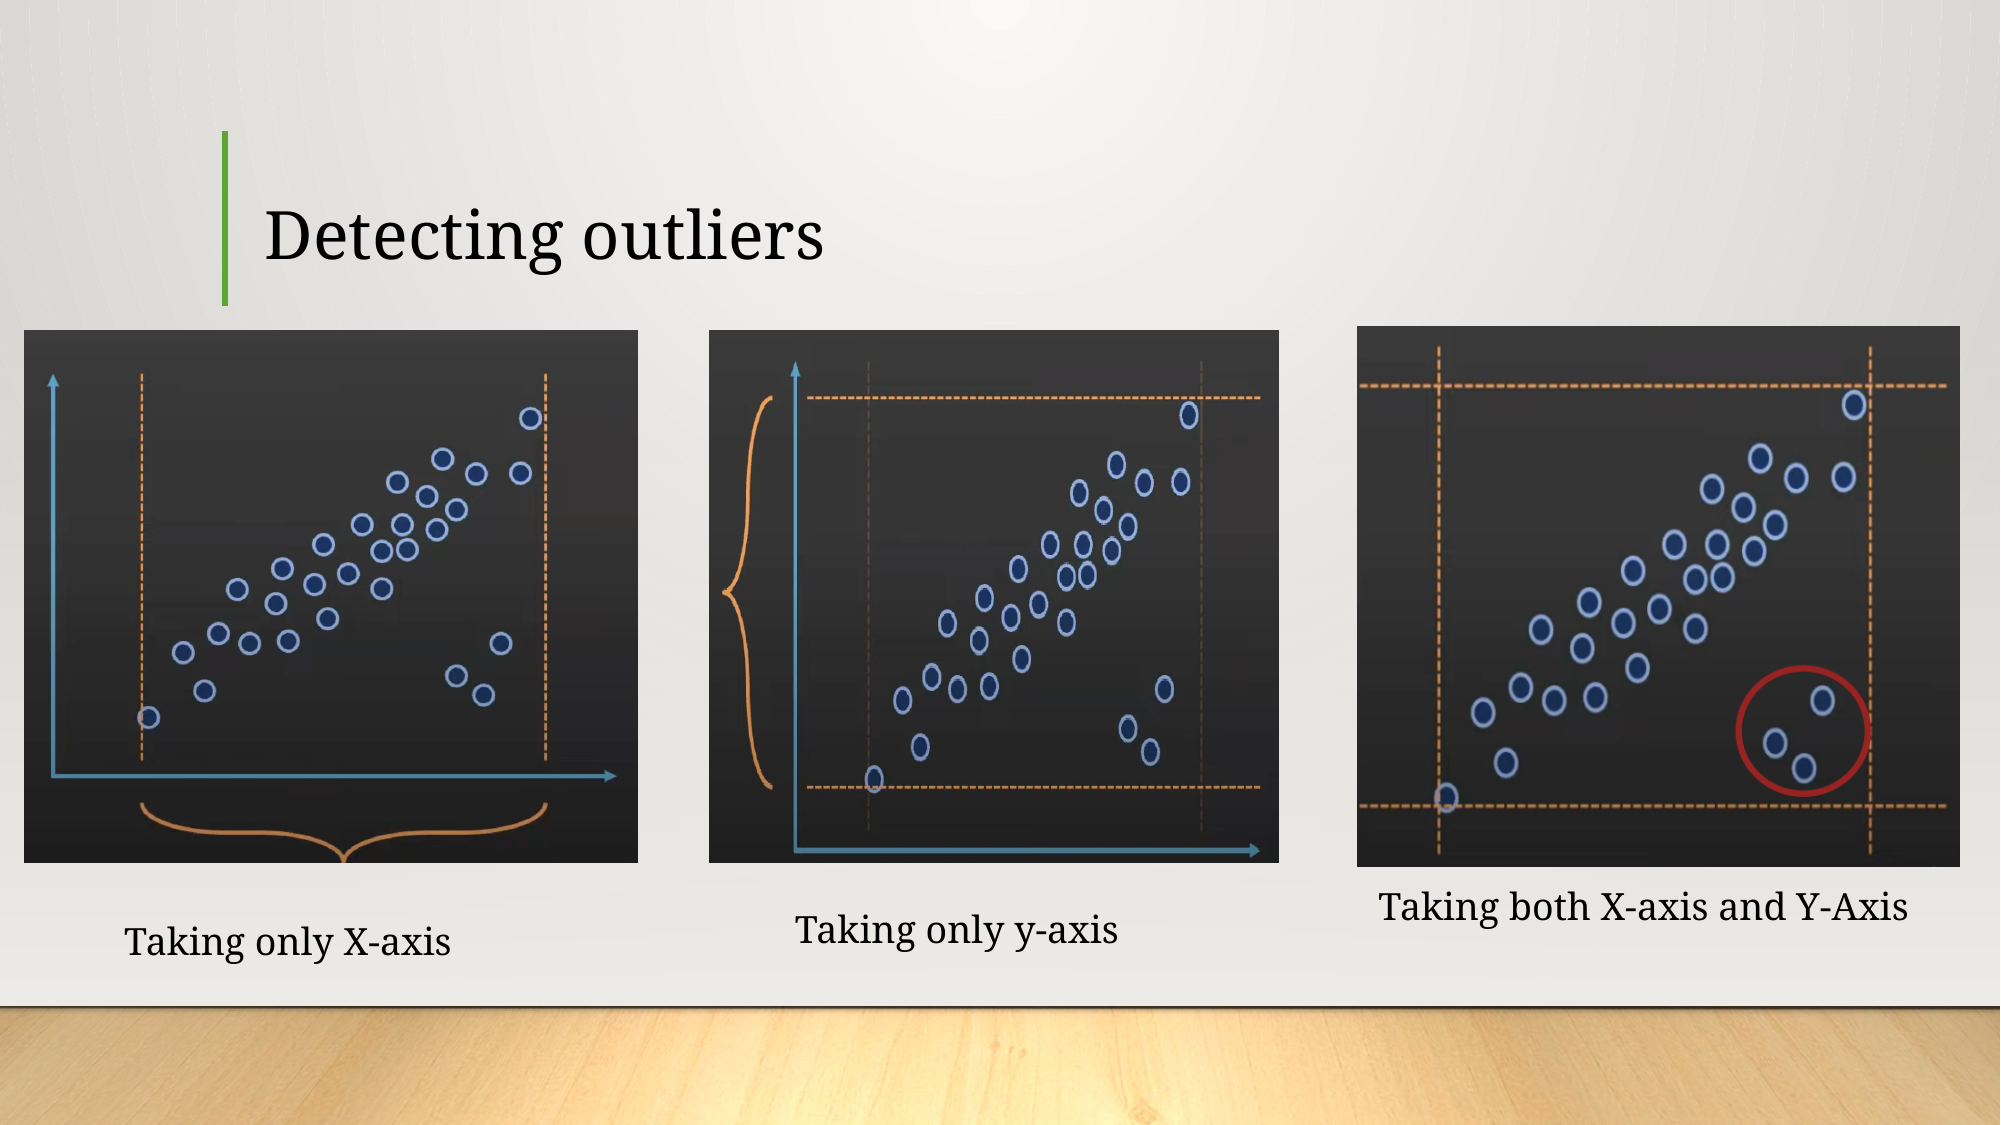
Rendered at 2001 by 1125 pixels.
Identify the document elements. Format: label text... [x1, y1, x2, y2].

picture [0, 1006, 2000, 1125]
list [24, 330, 638, 863]
text_box Taking only X-axis [109, 910, 467, 971]
picture [709, 330, 1279, 863]
text_box Taking both X-axis and Y-Axis [1363, 875, 1925, 981]
title Detecting outliers [249, 109, 1812, 282]
text_box Taking only y-axis [779, 898, 1134, 959]
picture [1356, 326, 1960, 867]
